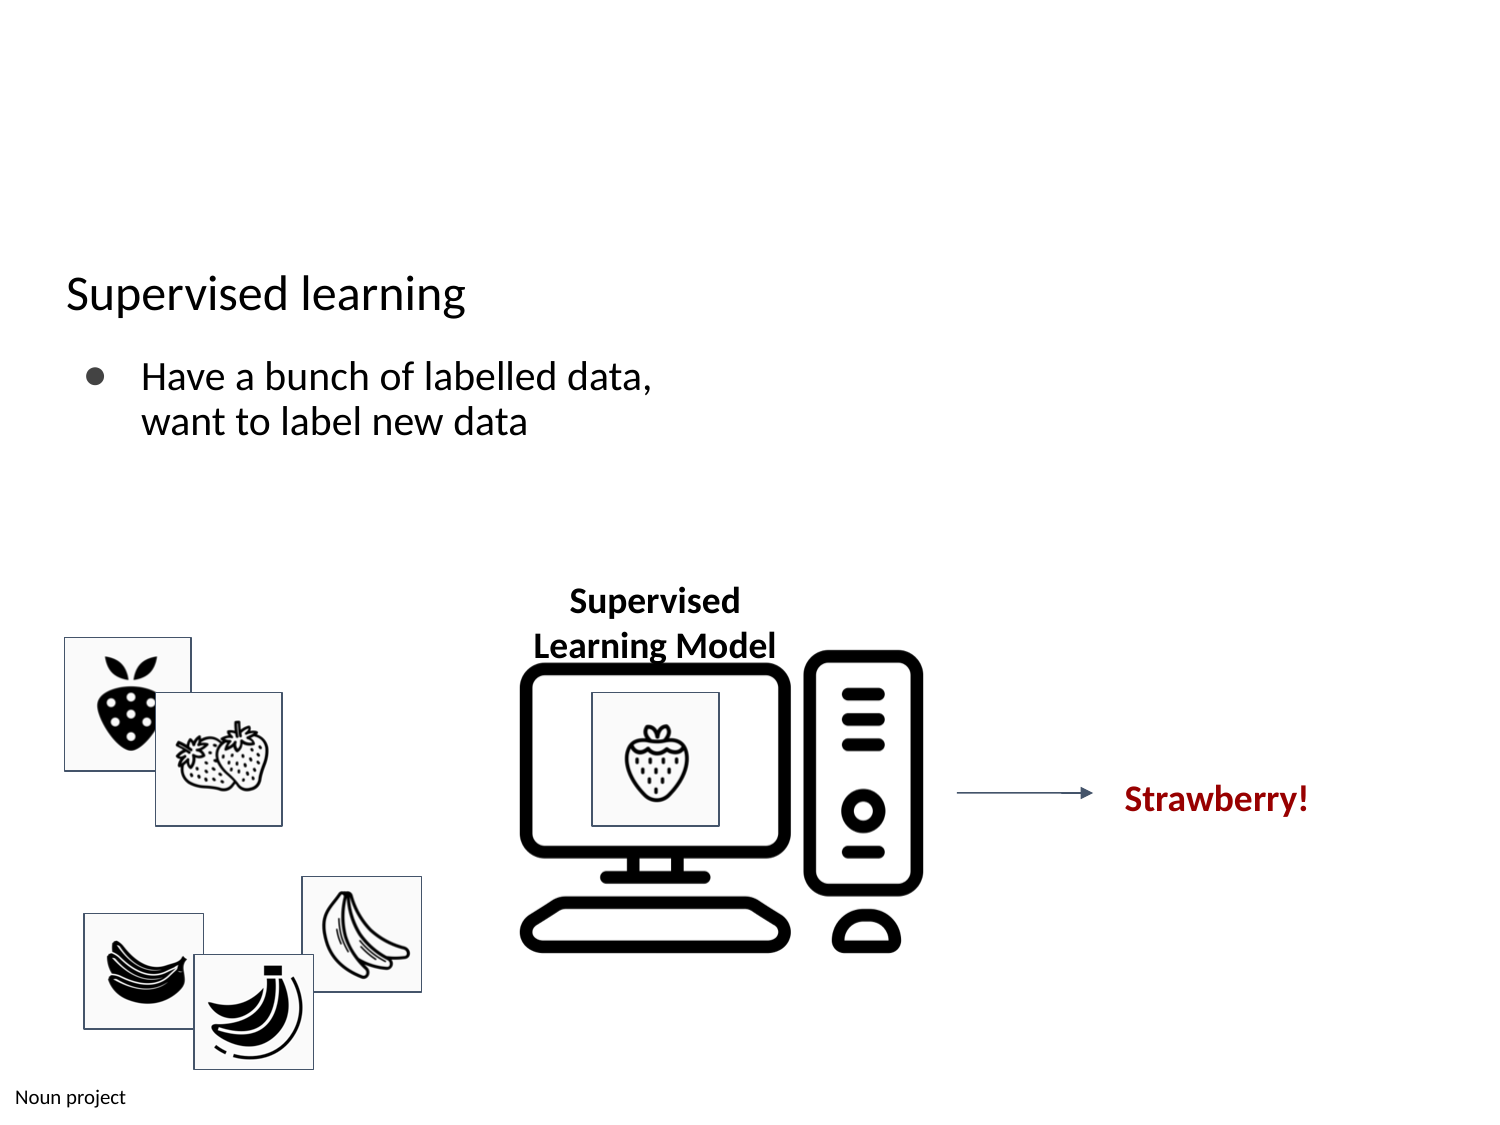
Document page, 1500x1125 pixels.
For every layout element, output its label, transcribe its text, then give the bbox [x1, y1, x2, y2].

text_box Strawberry! [1109, 759, 1392, 839]
picture [65, 638, 282, 826]
text_box Noun project [0, 1069, 157, 1125]
list Supervised learning Have a bunch of labelled data, want to label new data [51, 252, 708, 1000]
text_box Supervised Learning Model [708, 561, 794, 612]
picture [486, 612, 957, 974]
picture [84, 877, 421, 1069]
